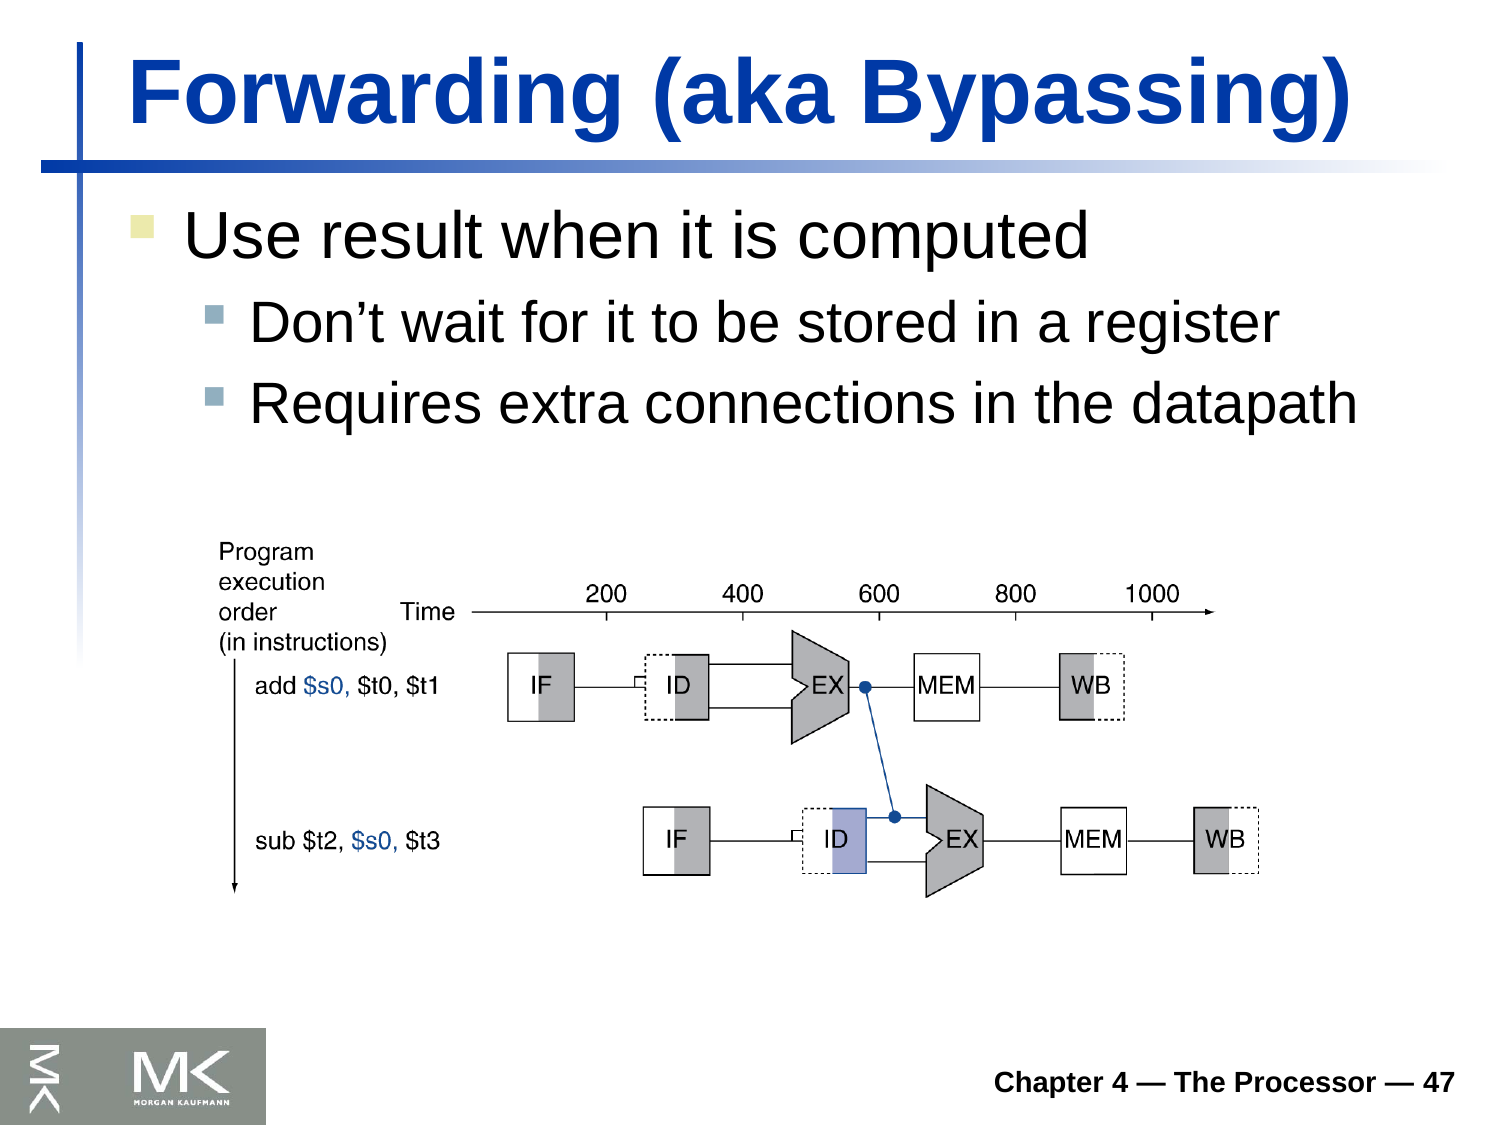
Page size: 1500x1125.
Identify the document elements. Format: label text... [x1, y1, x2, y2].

picture [218, 538, 1259, 898]
footer Chapter 4 — The Processor — 47 [277, 1046, 1471, 1106]
picture [0, 1028, 266, 1125]
title Forwarding (aka Bypassing) [112, 23, 1468, 149]
list Use result when it is computed Don’t wait for it to be stored in a register Requires extra connections in the datapath [112, 184, 1469, 475]
